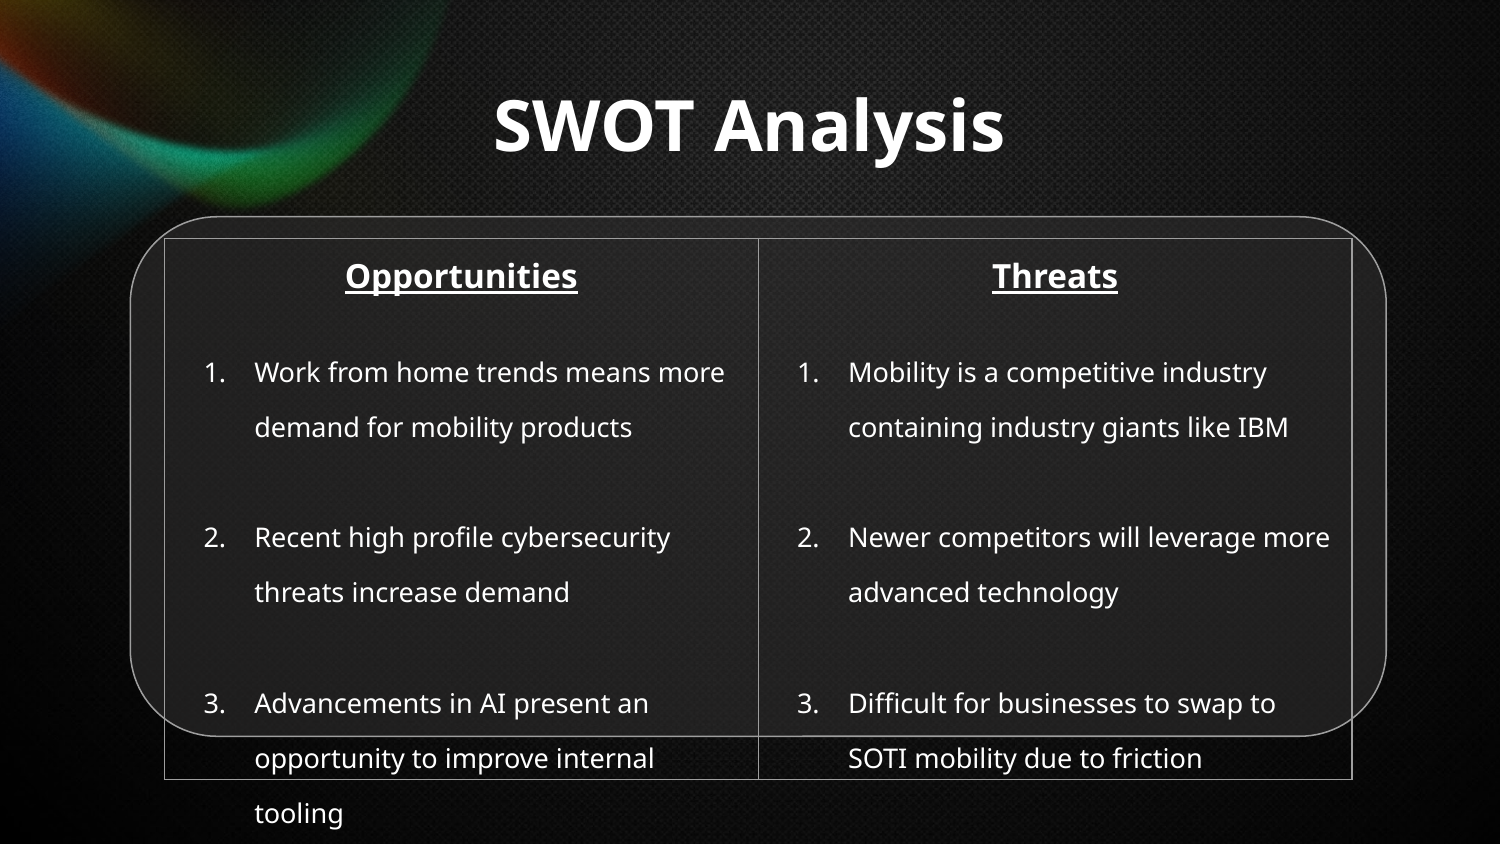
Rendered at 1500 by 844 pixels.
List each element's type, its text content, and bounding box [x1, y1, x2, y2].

text_box [130, 216, 1387, 719]
text_box [0, 0, 1500, 844]
table_header Opportunities Work from home trends means more demand for mobility products Recent high profile cybersecurity threats increase demand Advancements in AI present an opportunity to improve internal tooling [165, 239, 758, 779]
table_header Threats Mobility is a competitive industry containing industry giants like IBM Newer competitors will leverage more advanced technology ​ Difficult for businesses to swap to SOTI mobility due to friction [759, 239, 1351, 779]
text_box SWOT Analysis [272, 80, 1228, 166]
text_box [0, 0, 608, 523]
